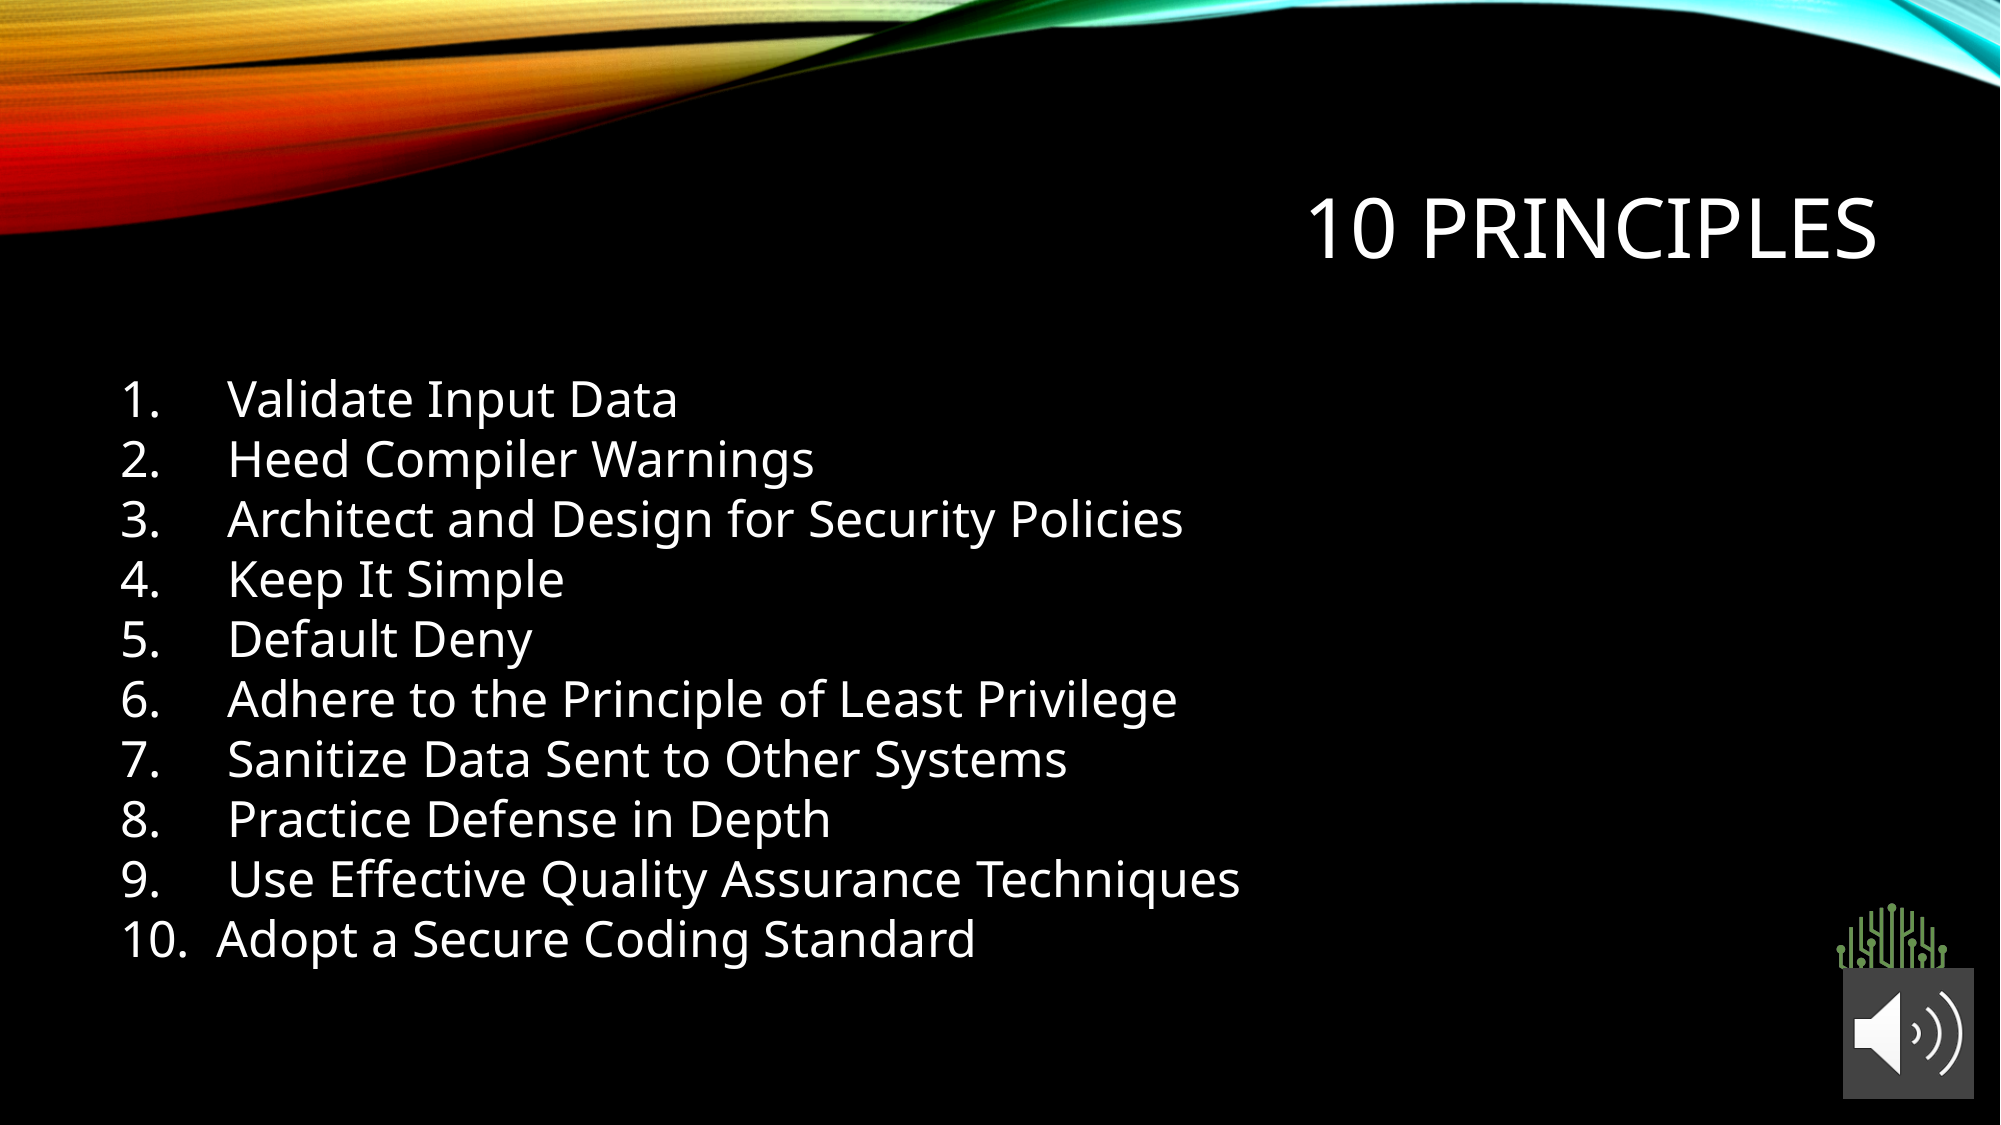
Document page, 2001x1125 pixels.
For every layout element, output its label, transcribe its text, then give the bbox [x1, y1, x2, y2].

picture [1817, 892, 1976, 1101]
title 10 PRINCIPLES [474, 124, 1888, 338]
picture [0, 0, 2000, 237]
list 1. Validate Input Data 2. Heed Compiler Warnings 3. Architect and Design for Security Policies 4. Keep It Simple 5. Default Deny 6. Adhere to the Principle of Least Privilege 7. Sanitize Data Sent to Other Systems 8. Practice Defense in Depth 9. Use Effective Quality Assurance Techniques 10. Adopt a Secure Coding Standard [111, 359, 1888, 1021]
